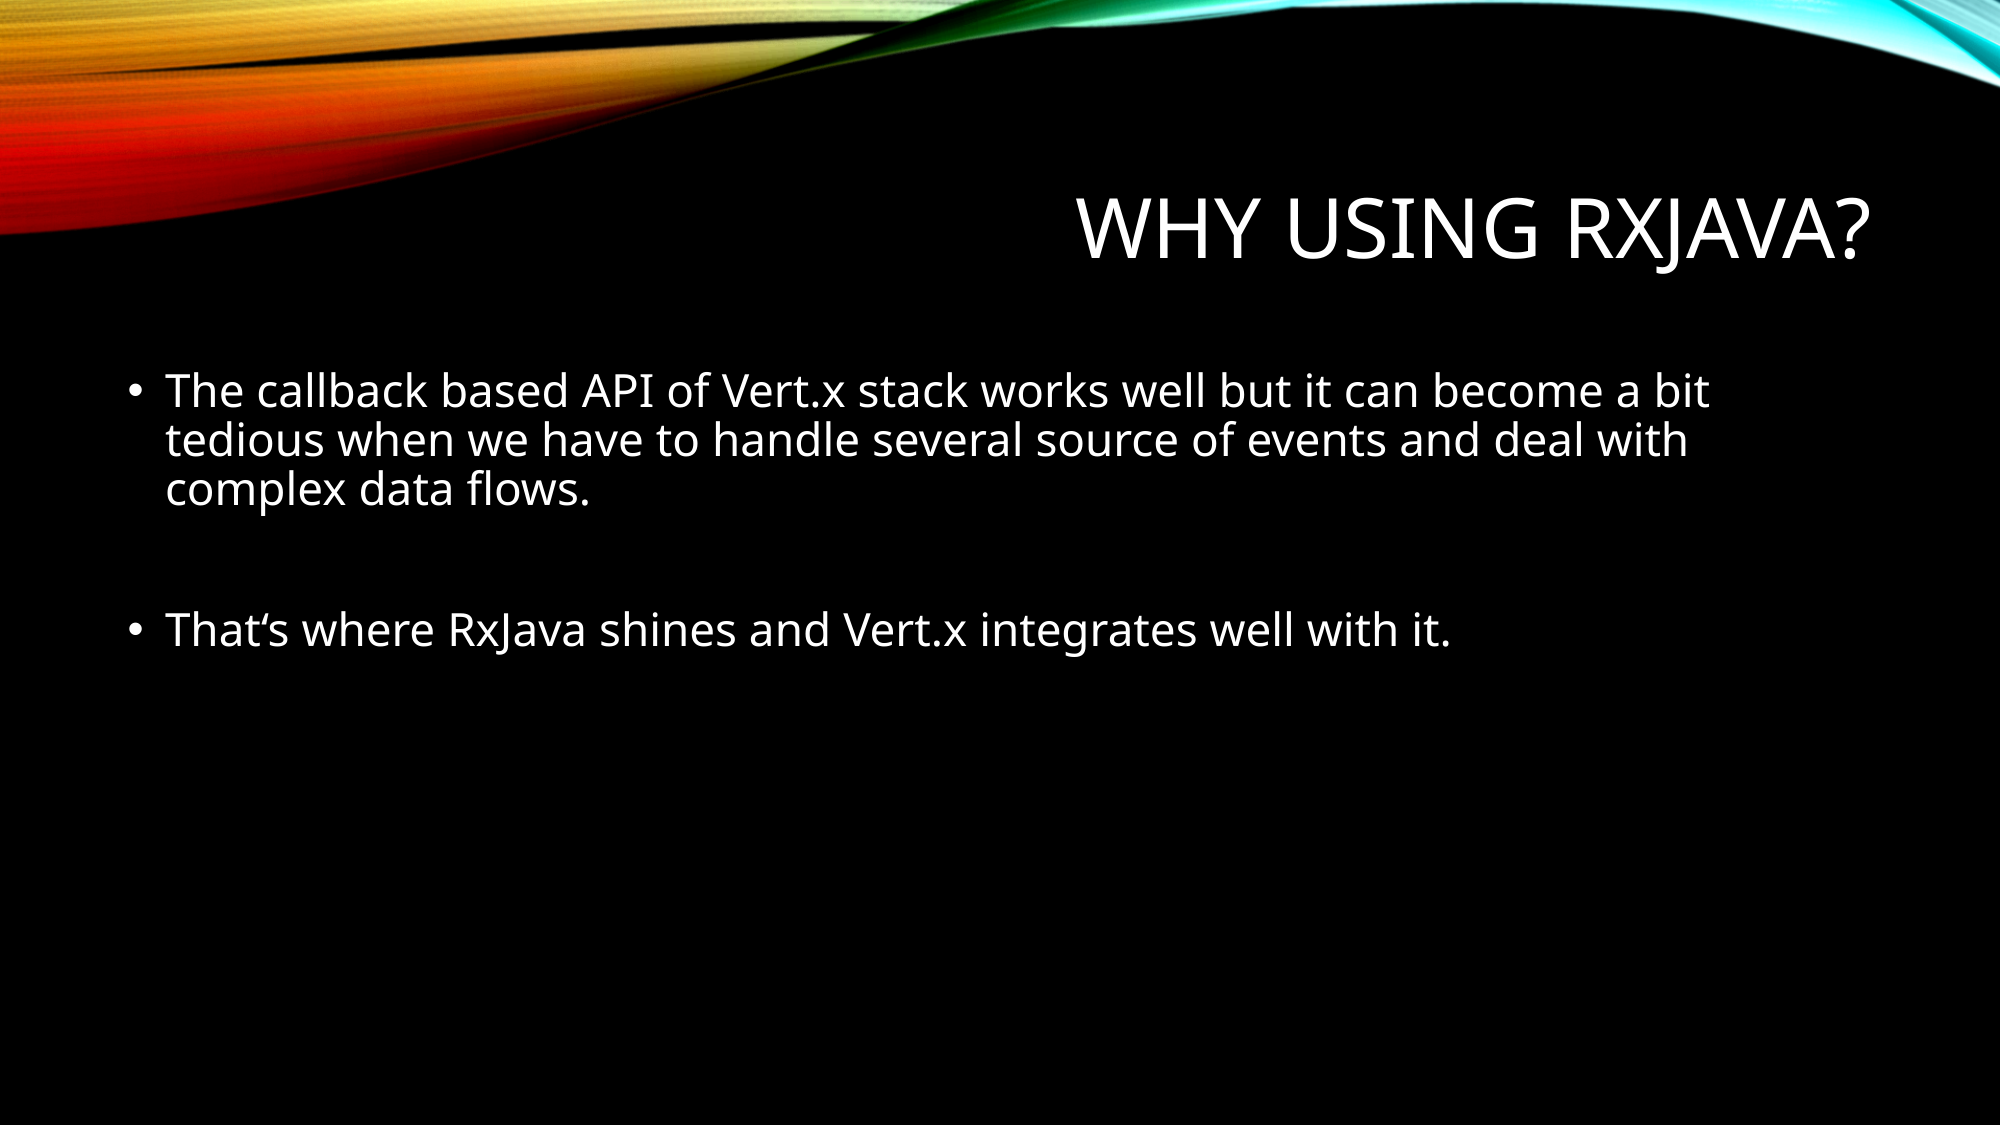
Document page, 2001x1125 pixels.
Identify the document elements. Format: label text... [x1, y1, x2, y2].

list The callback based API of Vert.x stack works well but it can become a bit tedious when we have to handle several source of events and deal with complex data flows. That‘s where RxJava shines and Vert.x integrates well with it. [112, 360, 1888, 1021]
title Why using rxJava? [474, 125, 1888, 338]
picture [0, 0, 2000, 237]
